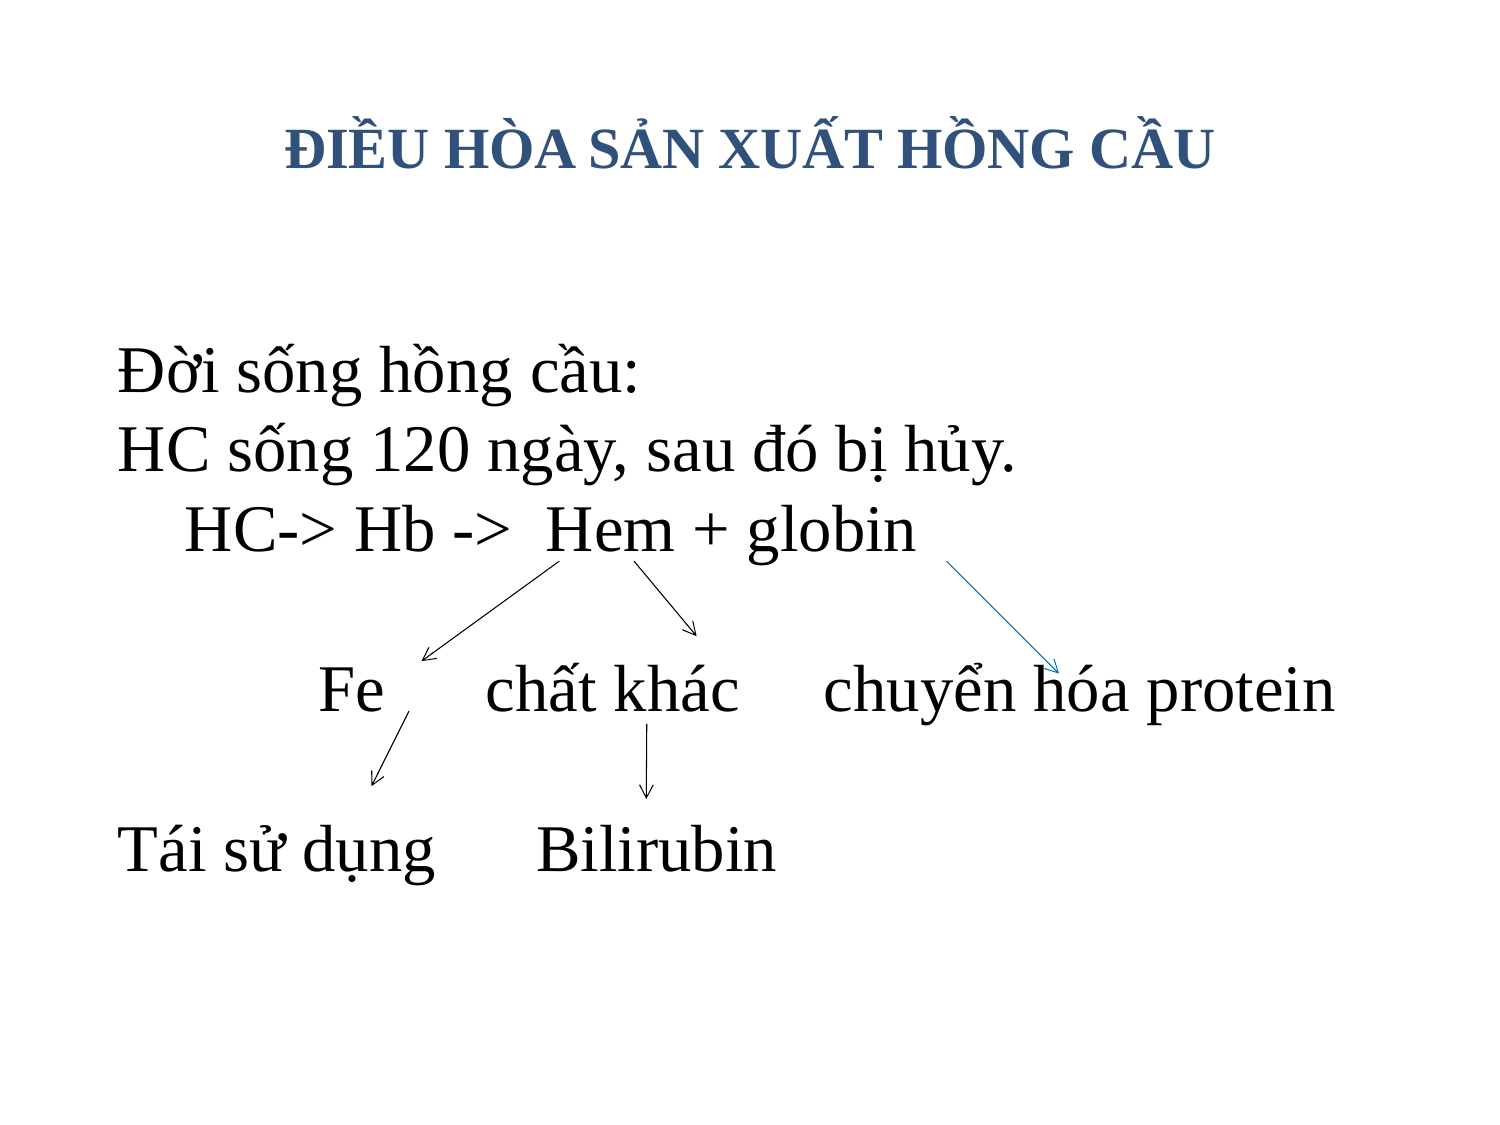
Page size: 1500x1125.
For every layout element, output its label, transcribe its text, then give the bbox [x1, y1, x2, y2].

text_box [103, 267, 1403, 1024]
text_box ĐIỀU HÒA SẢN XUẤT HỒNG CẦU [0, 70, 1500, 188]
